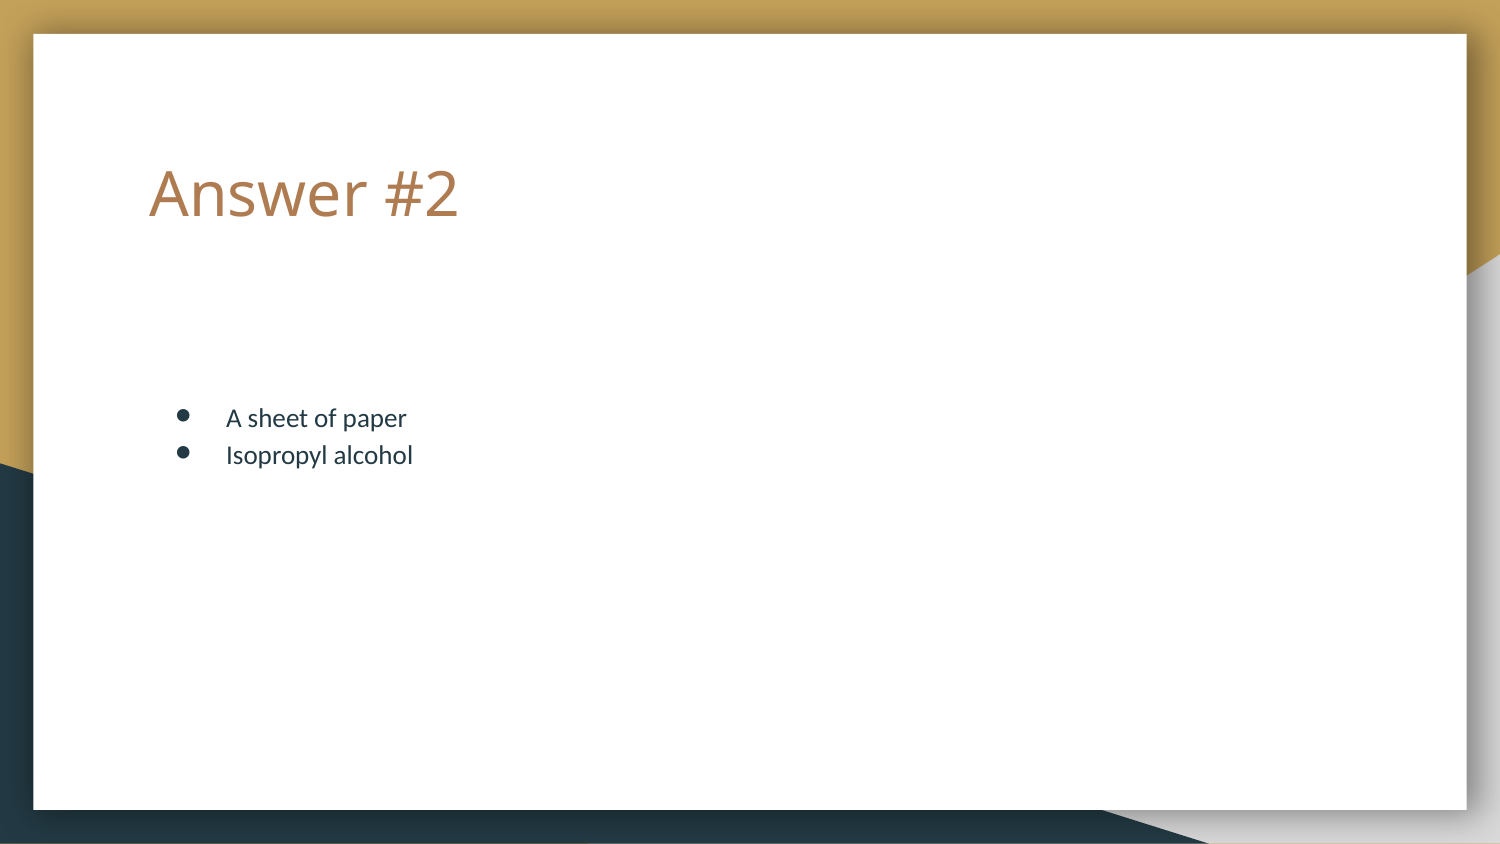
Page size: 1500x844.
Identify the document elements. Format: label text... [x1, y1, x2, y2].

list A sheet of paper Isopropyl alcohol [136, 380, 745, 729]
title Answer #2 [134, 138, 743, 366]
